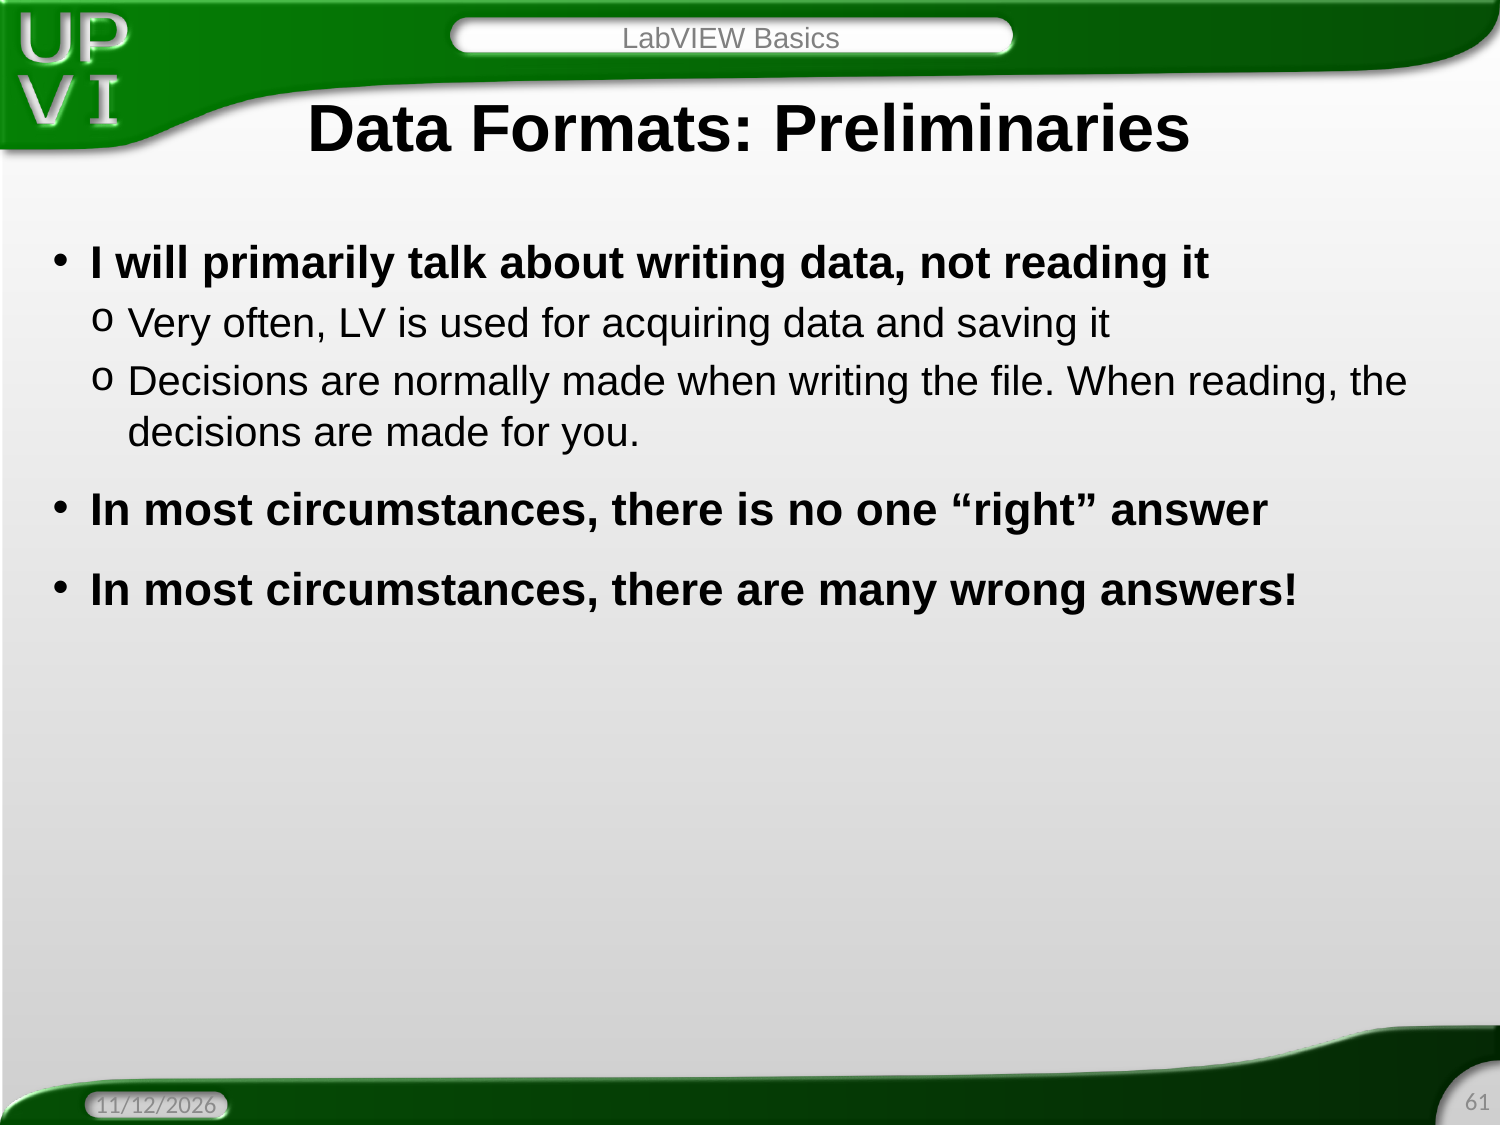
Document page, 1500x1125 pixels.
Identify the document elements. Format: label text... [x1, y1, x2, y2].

title Data Formats: Preliminaries [75, 75, 1425, 175]
footer LabVIEW Basics [450, 6, 1013, 67]
picture [0, 0, 1500, 1125]
slide_number 61 [1155, 1069, 1500, 1125]
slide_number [75, 1073, 238, 1125]
list I will primarily talk about writing data, not reading it Very often, LV is used for acquiring data and saving it Decisions are normally made when writing the file. When reading, the decisions are made for you. In most circumstances, there is no one “right” answer In most circumstances, there are many wrong answers! [37, 224, 1463, 1005]
